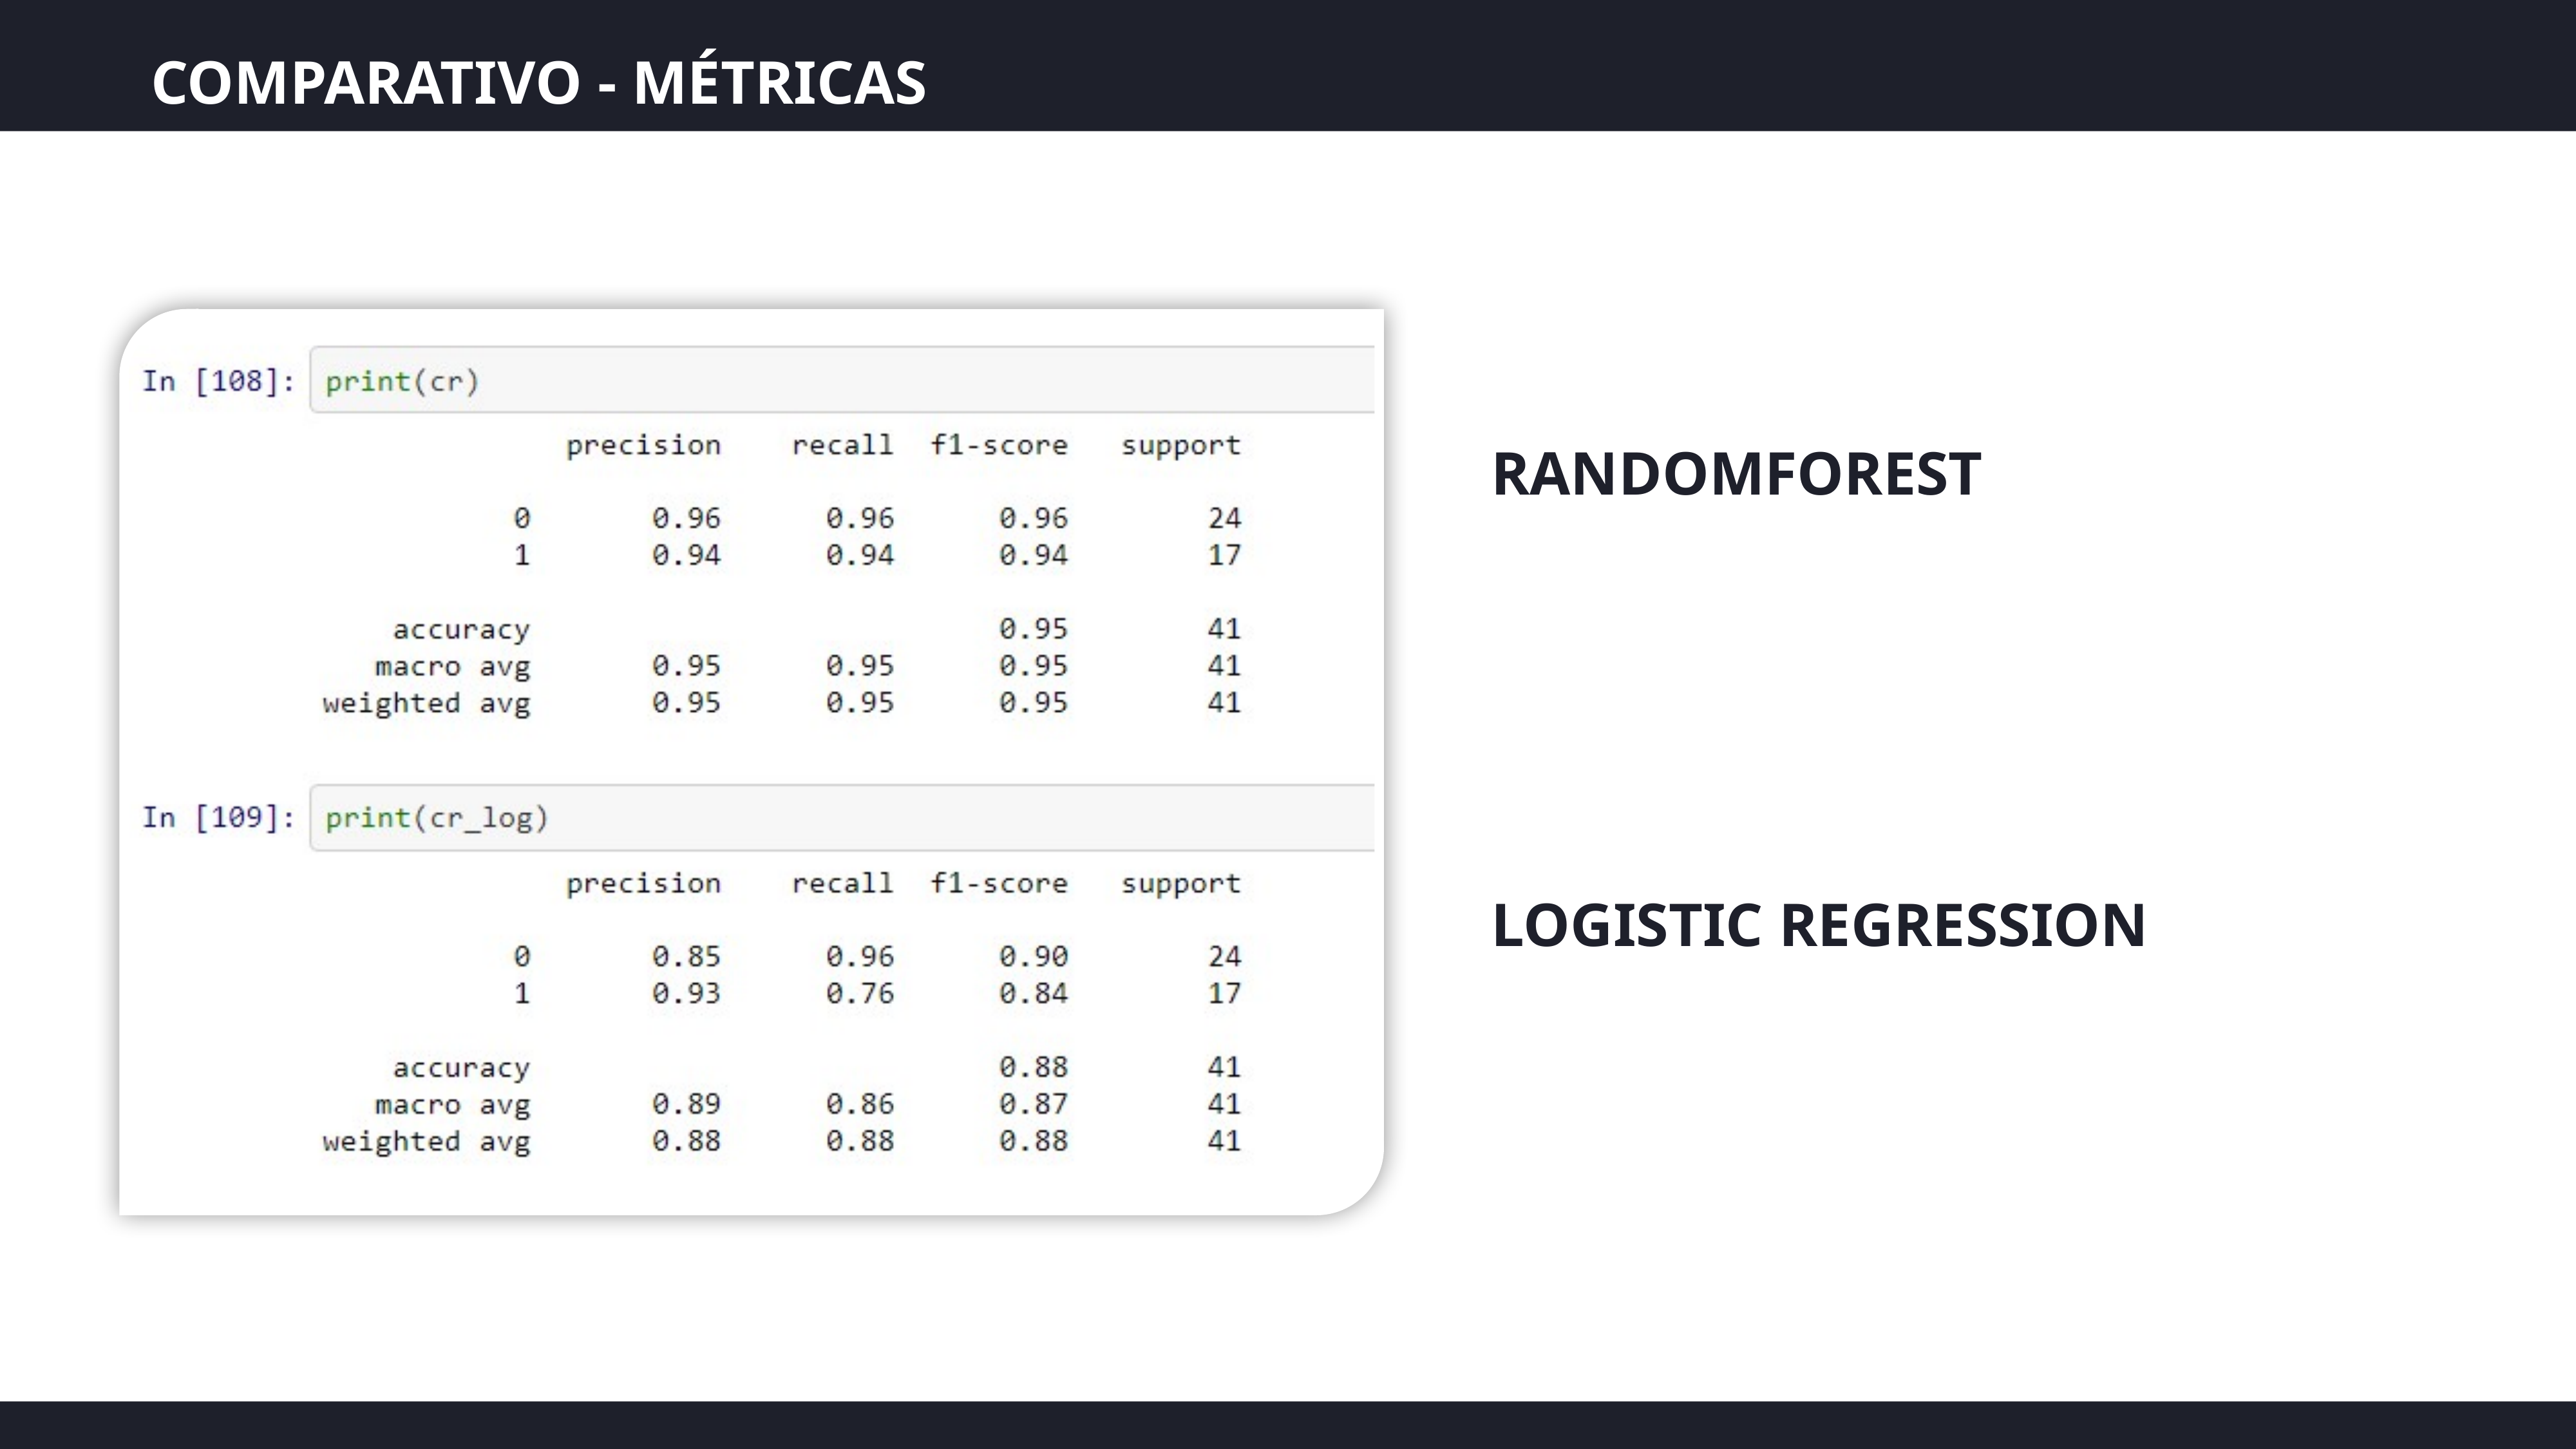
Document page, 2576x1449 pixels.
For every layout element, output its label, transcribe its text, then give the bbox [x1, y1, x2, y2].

text_box LOGISTIC REGRESSION [1487, 869, 2391, 943]
text_box RANDOMFOREST [1486, 417, 2391, 491]
text_box [0, 131, 2576, 1402]
picture [124, 314, 1379, 1211]
text_box COMPARATIVO - MÉTRICAS [147, 26, 1051, 100]
